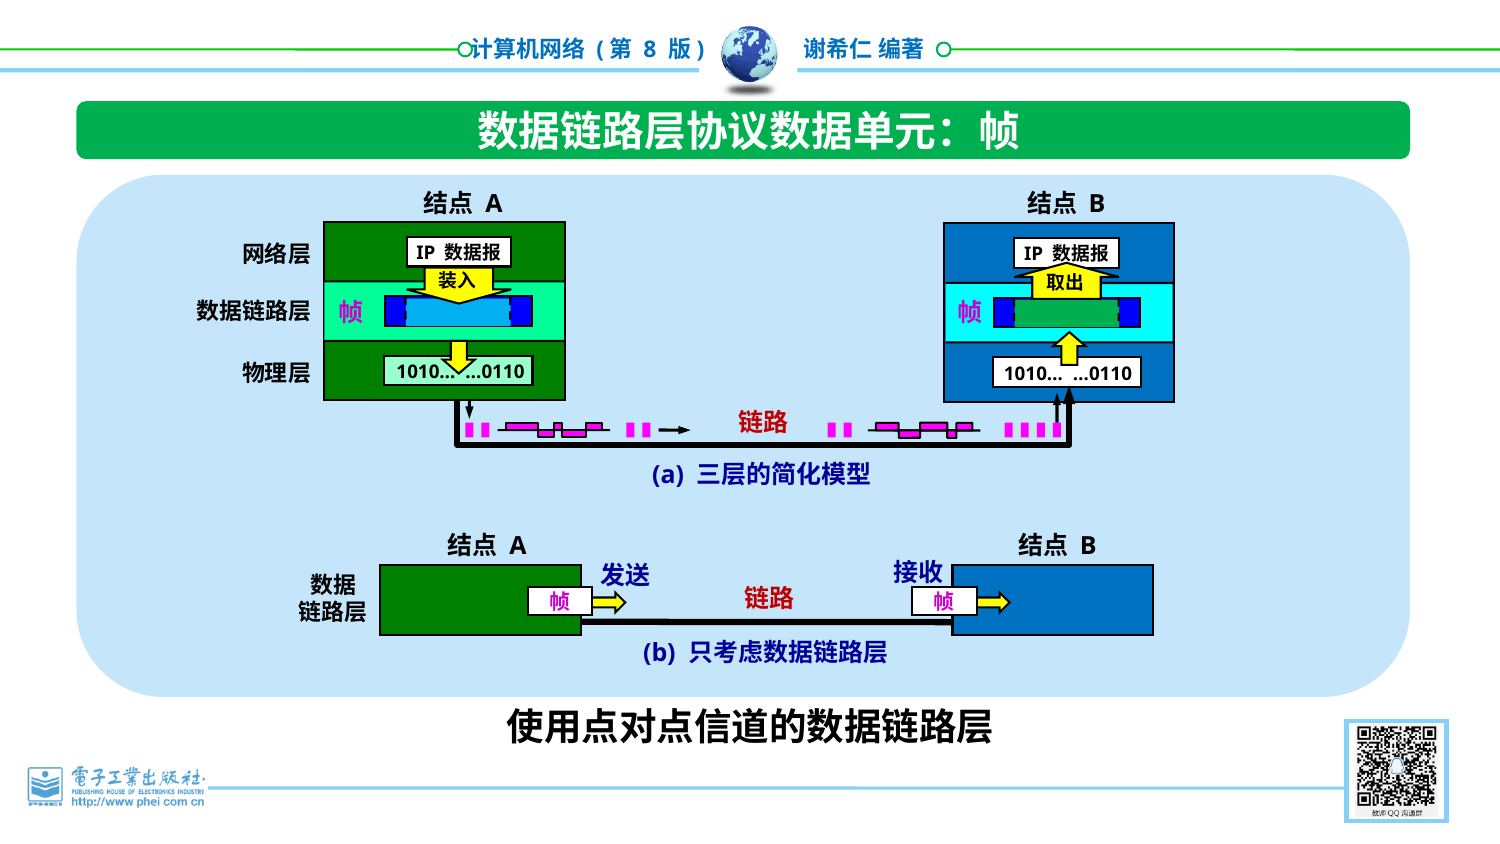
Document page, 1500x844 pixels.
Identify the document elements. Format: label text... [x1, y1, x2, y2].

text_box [162, 179, 1174, 500]
text_box [74, 172, 1413, 700]
text_box [1035, 101, 1411, 160]
picture [719, 24, 779, 97]
text_box [76, 101, 462, 160]
text_box 使用点对点信道的数据链路层 [433, 695, 1068, 756]
text_box 数据链路层协议数据单元：帧 [462, 97, 1035, 163]
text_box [283, 522, 1154, 675]
picture [1355, 724, 1438, 817]
picture [23, 764, 208, 809]
